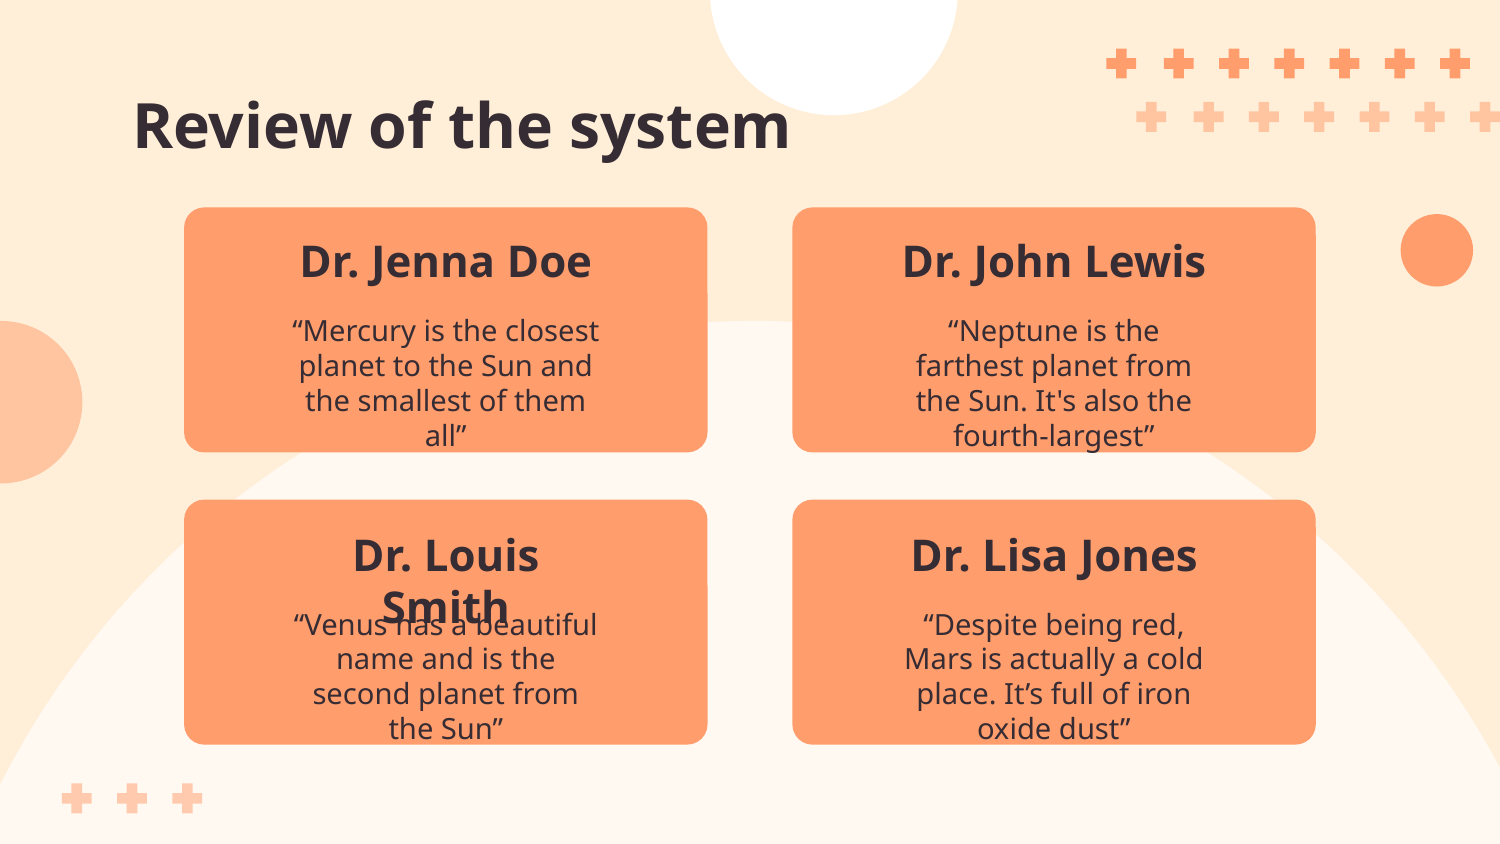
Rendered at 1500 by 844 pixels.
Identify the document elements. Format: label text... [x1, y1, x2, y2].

title Dr. John Lewis [881, 219, 1227, 282]
text_box [792, 207, 1316, 453]
text_box [792, 499, 1316, 745]
subtitle “Venus has a beautiful name and is the second planet from the Sun” [273, 590, 619, 710]
title Dr. Lisa Jones [881, 512, 1227, 575]
subtitle “Mercury is the closest planet to the Sun and the smallest of them all” [273, 297, 619, 417]
title Dr. Jenna Doe [273, 219, 619, 282]
subtitle “Despite being red, Mars is actually a cold place. It’s full of iron oxide dust” [881, 590, 1227, 710]
subtitle “Neptune is the farthest planet from the Sun. It's also the fourth-largest” [881, 297, 1227, 417]
text_box [184, 499, 708, 745]
title Dr. Louis Smith [273, 512, 619, 575]
text_box [184, 207, 708, 453]
title Review of the system [117, 70, 1383, 148]
